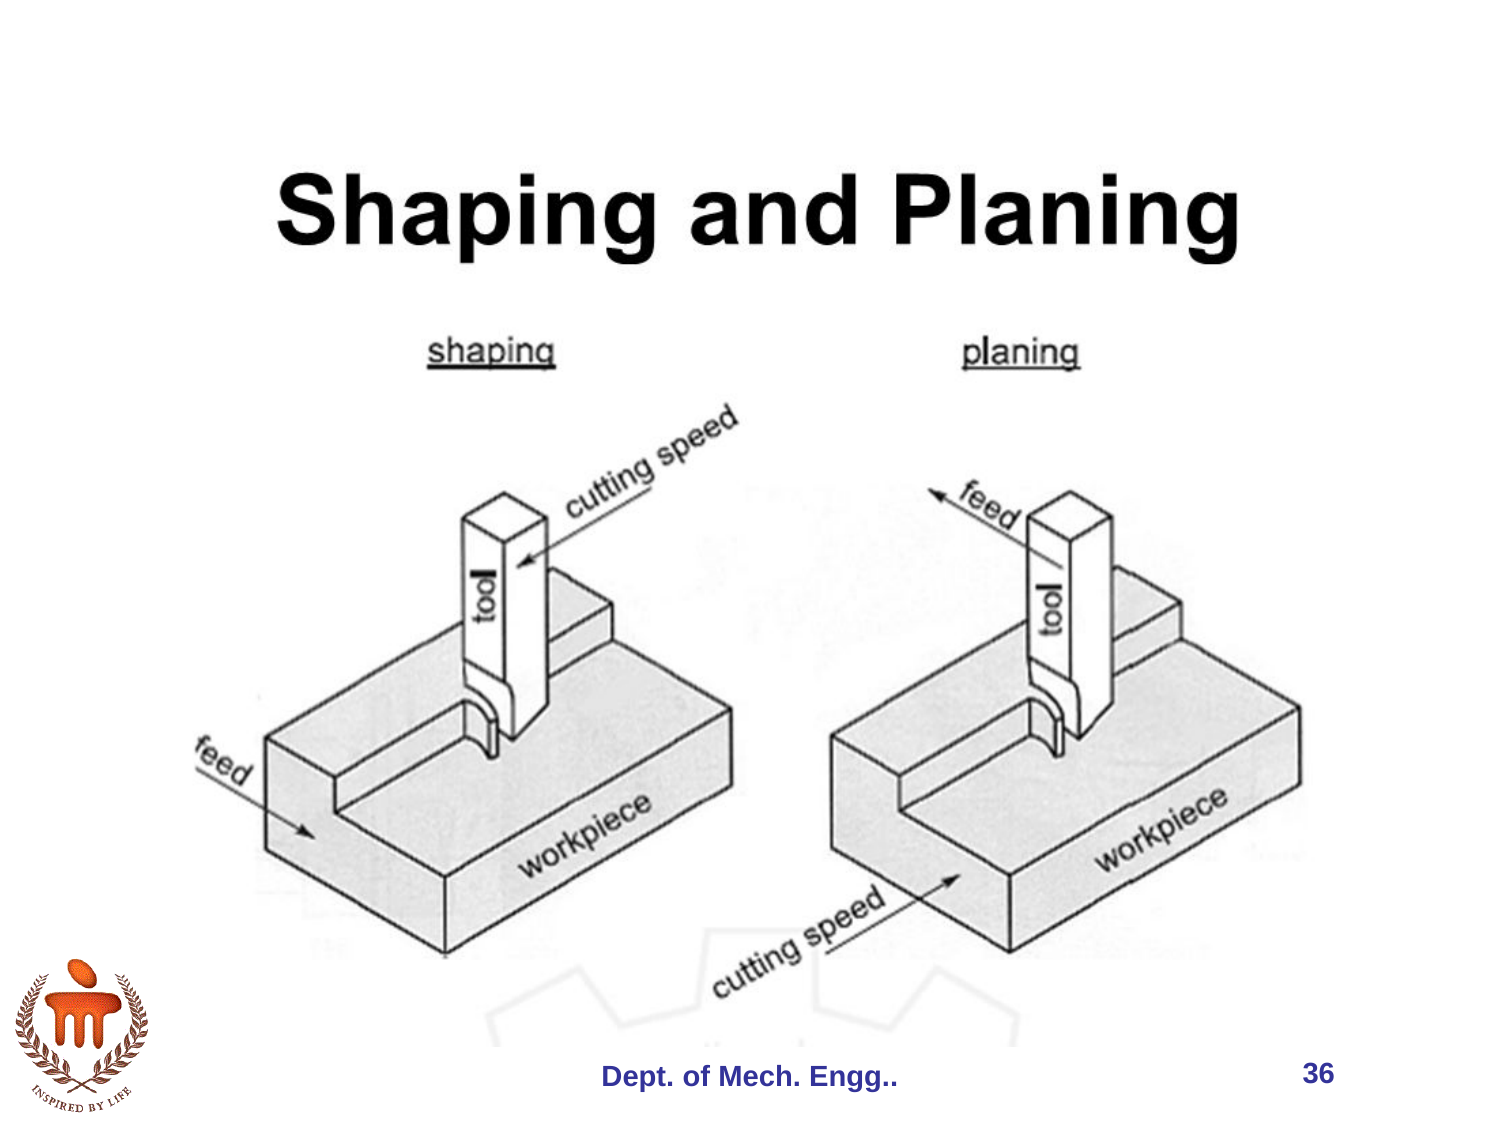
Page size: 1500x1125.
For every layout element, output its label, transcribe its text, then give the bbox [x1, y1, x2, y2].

slide_number 36 [999, 1054, 1351, 1125]
footer Dept. of Mech. Engg.. [512, 1055, 988, 1103]
picture [0, 67, 1351, 1118]
